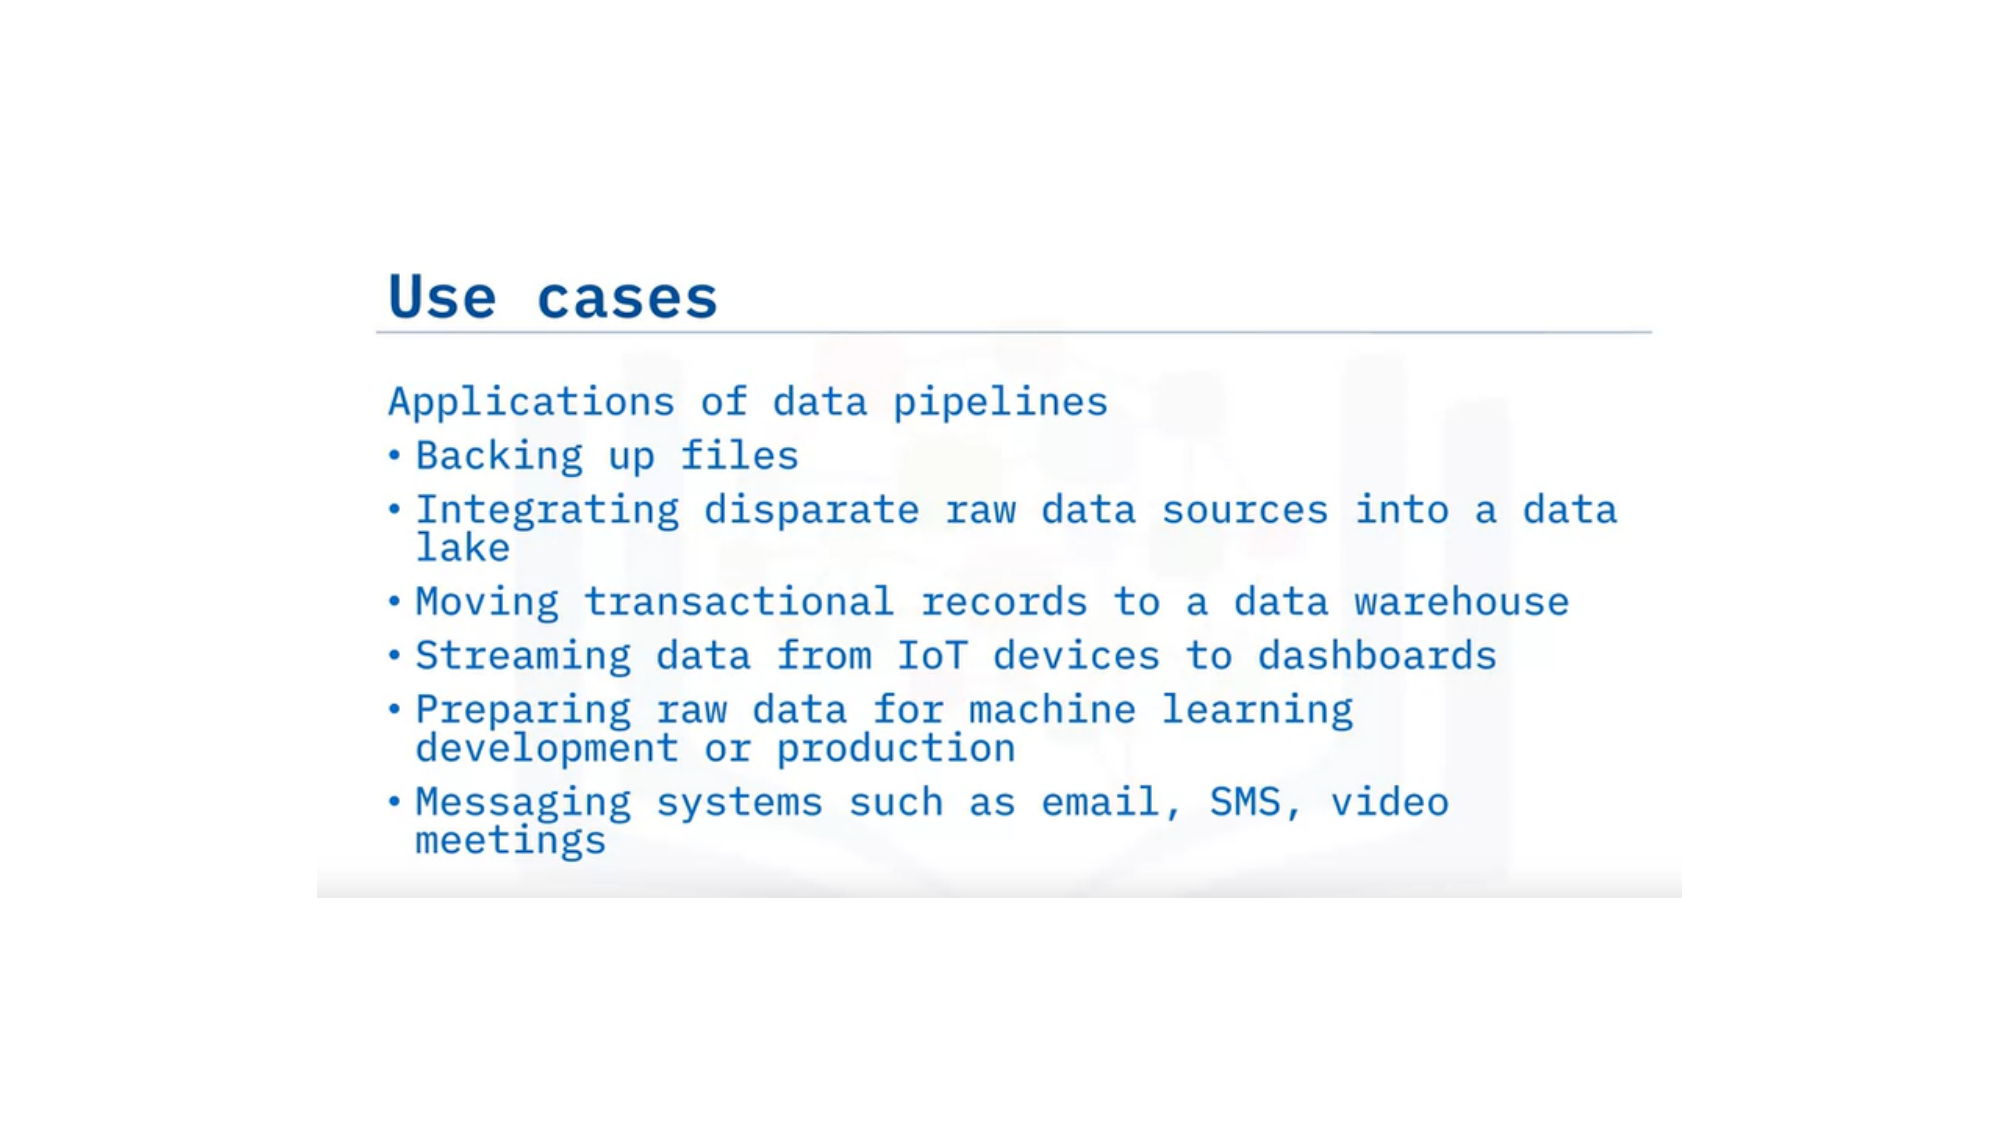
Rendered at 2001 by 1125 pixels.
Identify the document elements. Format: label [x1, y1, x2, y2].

picture [317, 227, 1682, 898]
